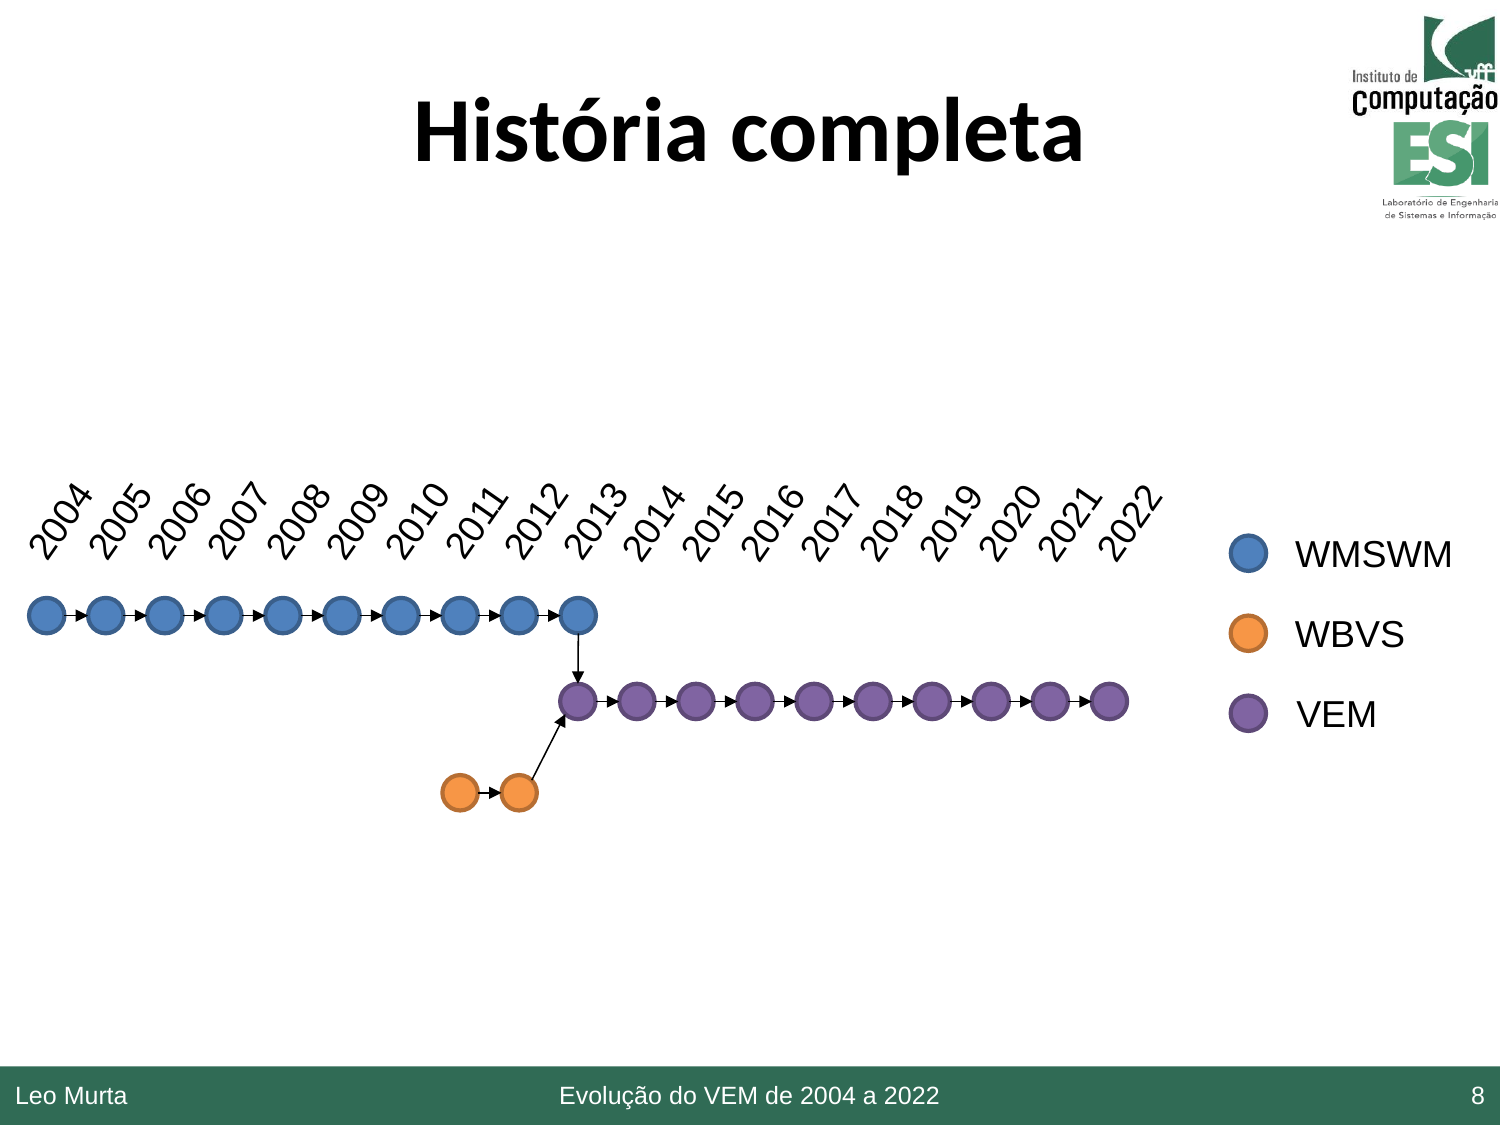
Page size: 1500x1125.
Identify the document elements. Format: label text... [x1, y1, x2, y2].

text_box [322, 595, 362, 636]
text_box VEM [1281, 682, 1393, 743]
text_box [145, 595, 185, 636]
text_box 2013 [537, 456, 641, 584]
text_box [531, 713, 566, 781]
text_box 2012 [477, 456, 582, 584]
text_box WBVS [1280, 602, 1421, 663]
text_box [1030, 681, 1070, 722]
text_box 2014 [595, 458, 700, 585]
text_box 2009 [299, 456, 404, 584]
text_box [735, 681, 775, 722]
text_box 2016 [714, 458, 819, 585]
text_box [558, 595, 599, 636]
text_box [26, 595, 67, 636]
text_box [440, 772, 480, 813]
text_box [676, 681, 716, 722]
text_box 2006 [121, 456, 225, 584]
slide_number 8 [1149, 1065, 1500, 1125]
text_box [86, 595, 126, 636]
text_box 2007 [180, 456, 285, 584]
text_box [971, 681, 1011, 722]
text_box 2021 [1011, 458, 1116, 585]
text_box [1228, 693, 1269, 734]
text_box 2022 [1071, 458, 1185, 585]
text_box 2005 [62, 456, 166, 584]
text_box 2004 [2, 456, 107, 584]
text_box [1228, 533, 1269, 574]
text_box [204, 595, 244, 636]
text_box [263, 595, 303, 636]
text_box [499, 772, 539, 813]
text_box 2011 [419, 458, 522, 583]
text_box [853, 681, 893, 722]
text_box [617, 681, 657, 722]
text_box [558, 682, 598, 722]
text_box [440, 595, 480, 636]
text_box WMSWM [1280, 522, 1469, 583]
text_box [794, 681, 834, 722]
text_box 2018 [833, 458, 938, 585]
picture [1383, 120, 1498, 220]
slide_number Leo Murta [0, 1065, 350, 1125]
text_box [1228, 613, 1269, 654]
text_box [499, 595, 539, 636]
text_box 2020 [952, 458, 1056, 585]
title História completa [150, 30, 1350, 219]
text_box [1089, 681, 1130, 722]
text_box 2017 [774, 458, 878, 585]
text_box [381, 595, 421, 636]
text_box 2010 [359, 456, 463, 584]
text_box 2019 [892, 458, 997, 585]
text_box [912, 681, 952, 722]
footer Evolução do VEM de 2004 a 2022 [512, 1065, 988, 1125]
text_box 2008 [240, 456, 344, 584]
text_box 2015 [655, 458, 759, 585]
